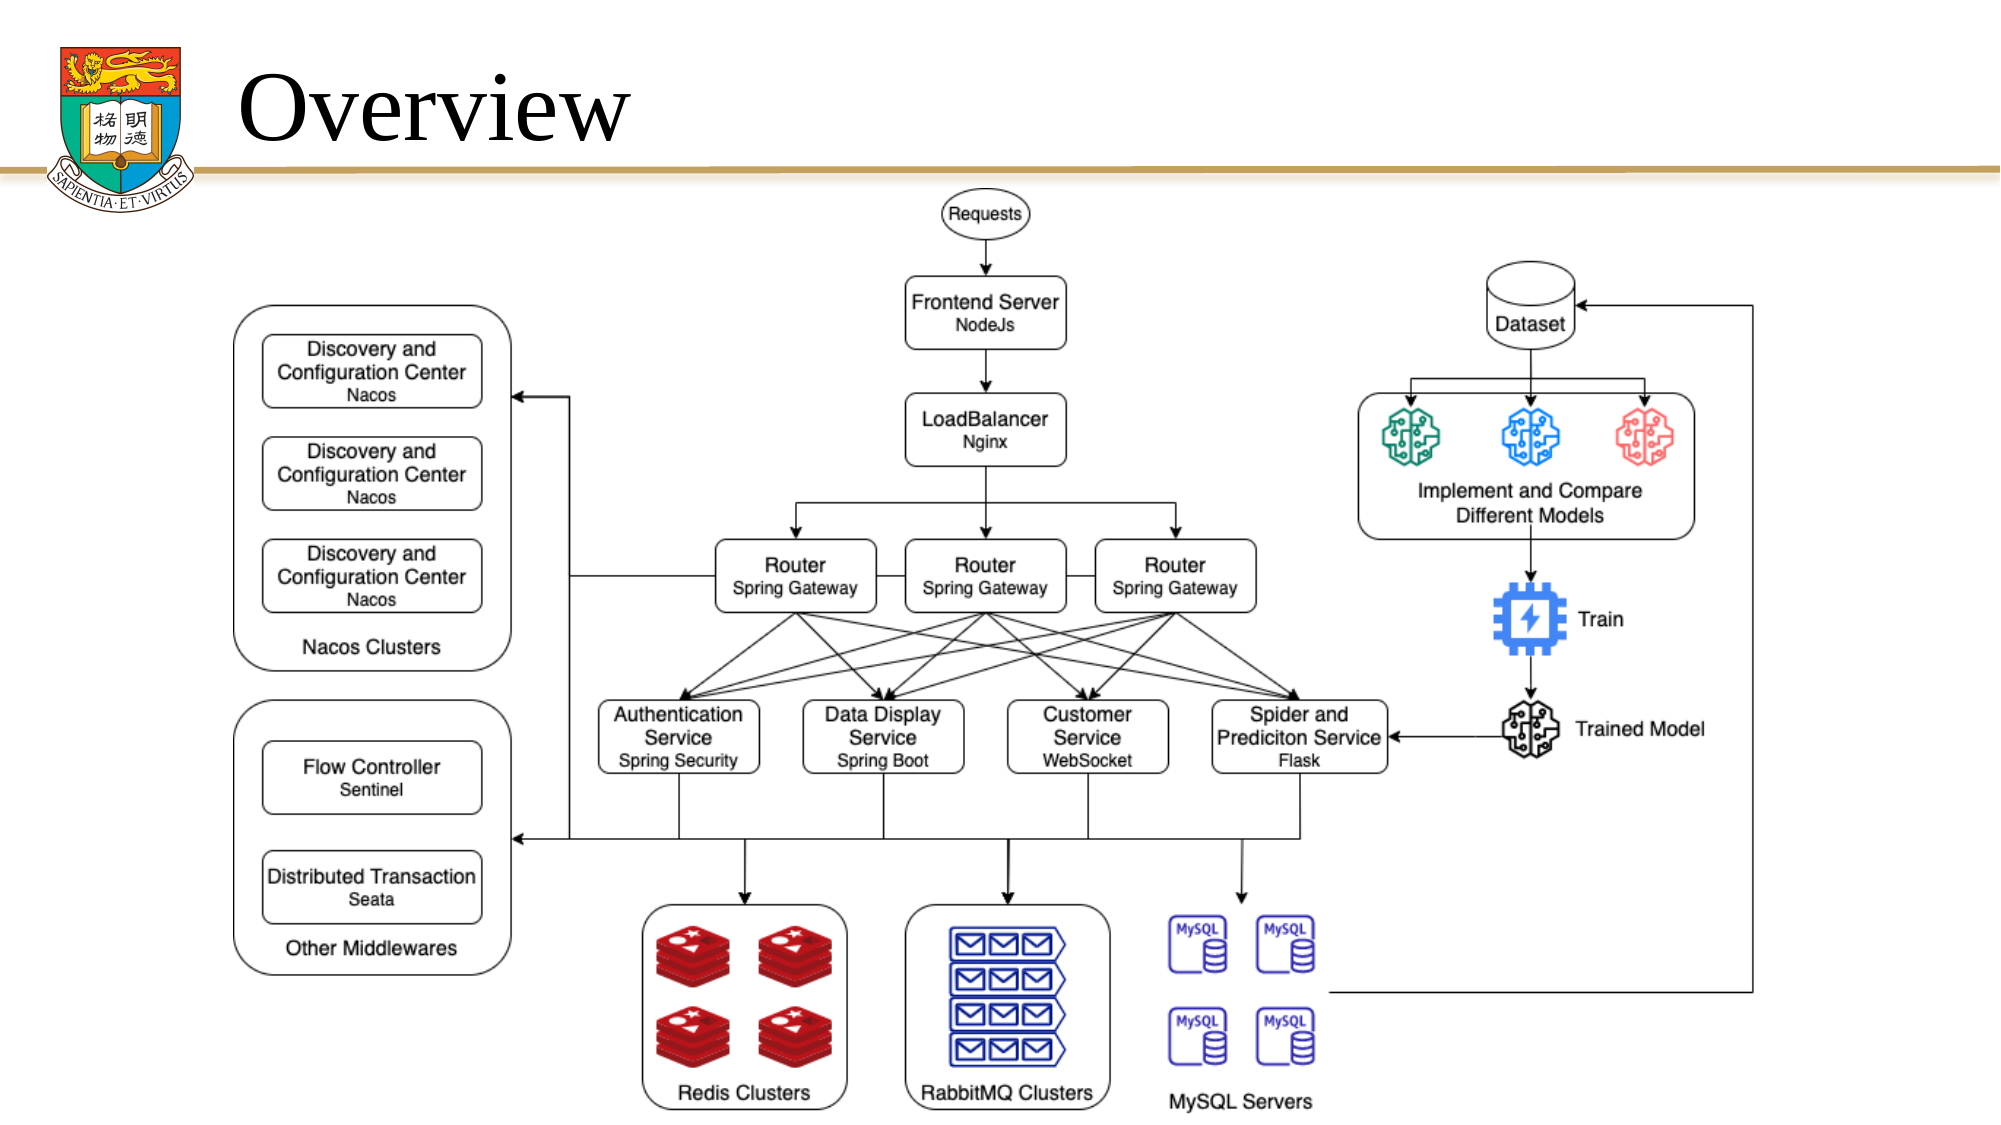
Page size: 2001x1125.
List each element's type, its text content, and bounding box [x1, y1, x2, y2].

picture [47, 47, 194, 213]
text_box Overview [222, 33, 647, 168]
picture [233, 188, 1767, 1125]
